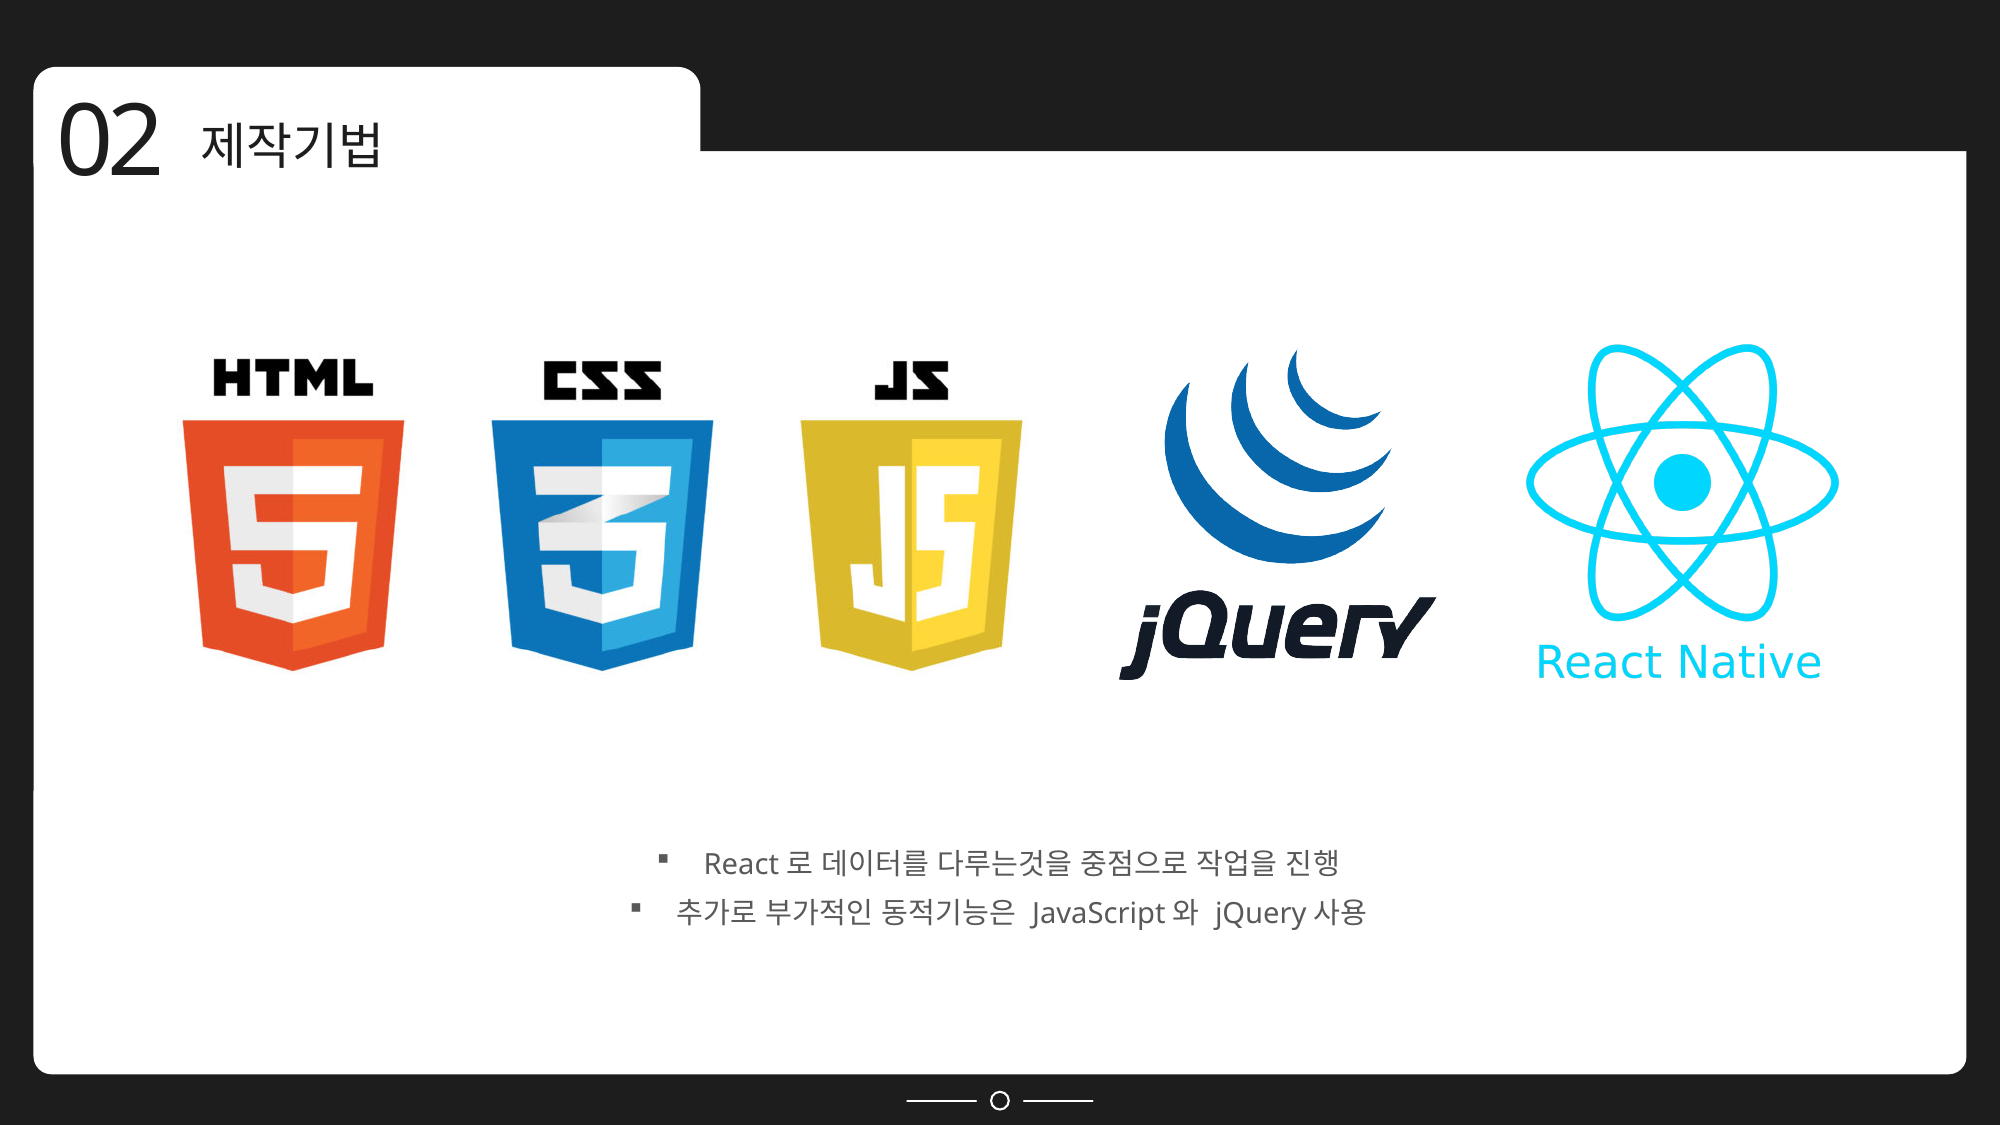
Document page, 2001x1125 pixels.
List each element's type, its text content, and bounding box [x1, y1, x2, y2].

picture [1112, 349, 1443, 680]
text_box React로 데이터를 다루는것을 중점으로 작업을 진행 추가로 부가적인 동적기능은 JavaScript와 jQuery사용 [392, 823, 1605, 937]
picture [98, 178, 1106, 851]
picture [1522, 316, 1840, 684]
text_box 제작기법 [185, 107, 696, 178]
text_box 02 [41, 67, 185, 203]
